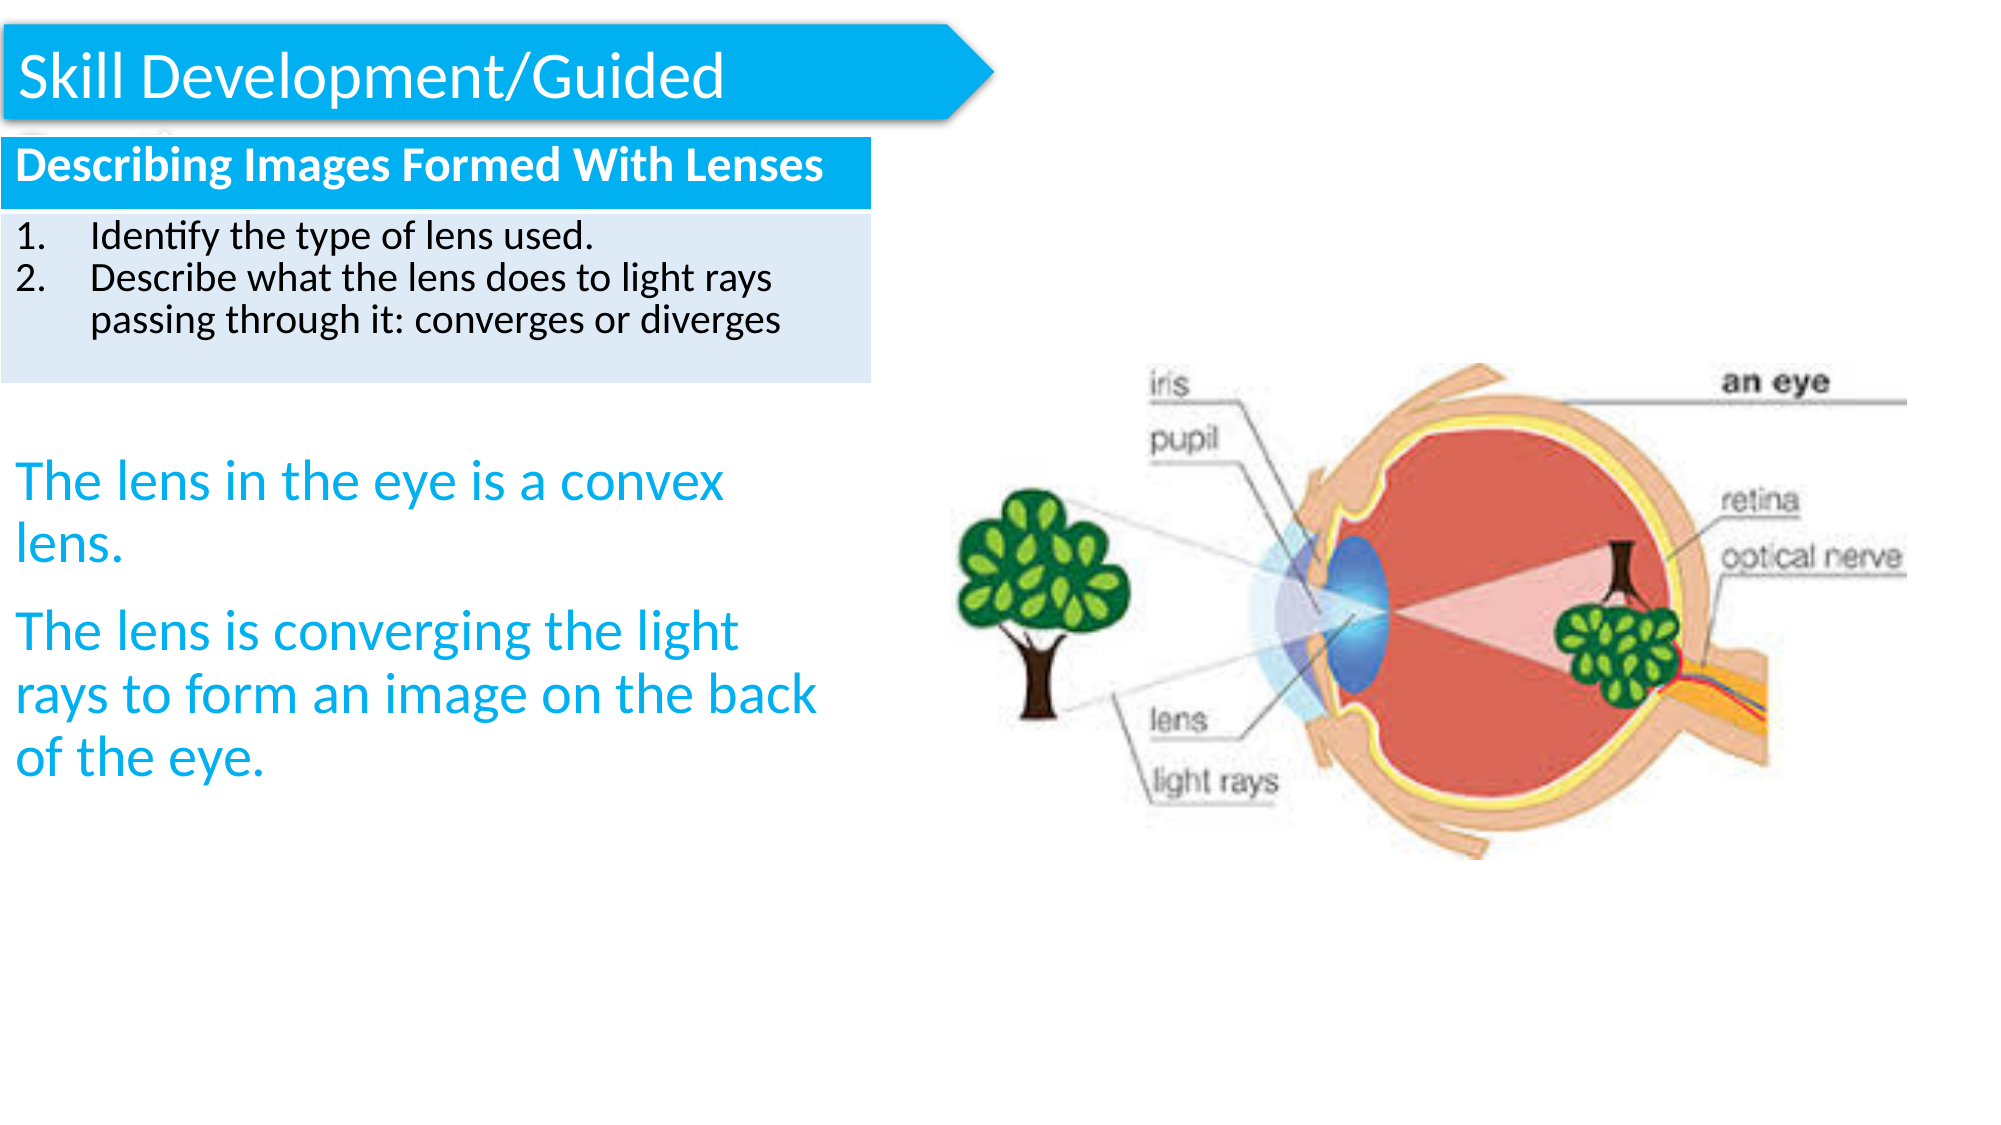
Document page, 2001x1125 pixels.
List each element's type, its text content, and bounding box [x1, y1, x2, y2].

text_box The lens in the eye is a convex lens. The lens is converging the light rays to form an image on the back of the eye. [0, 442, 843, 990]
table_cell Identify the type of lens used. Describe what the lens does to light rays passing through it: converges or diverges [1, 214, 871, 383]
picture [950, 363, 1907, 860]
table_header Describing Images Formed With Lenses [1, 137, 871, 209]
text_box Skill Development/Guided Practice [3, 24, 995, 119]
